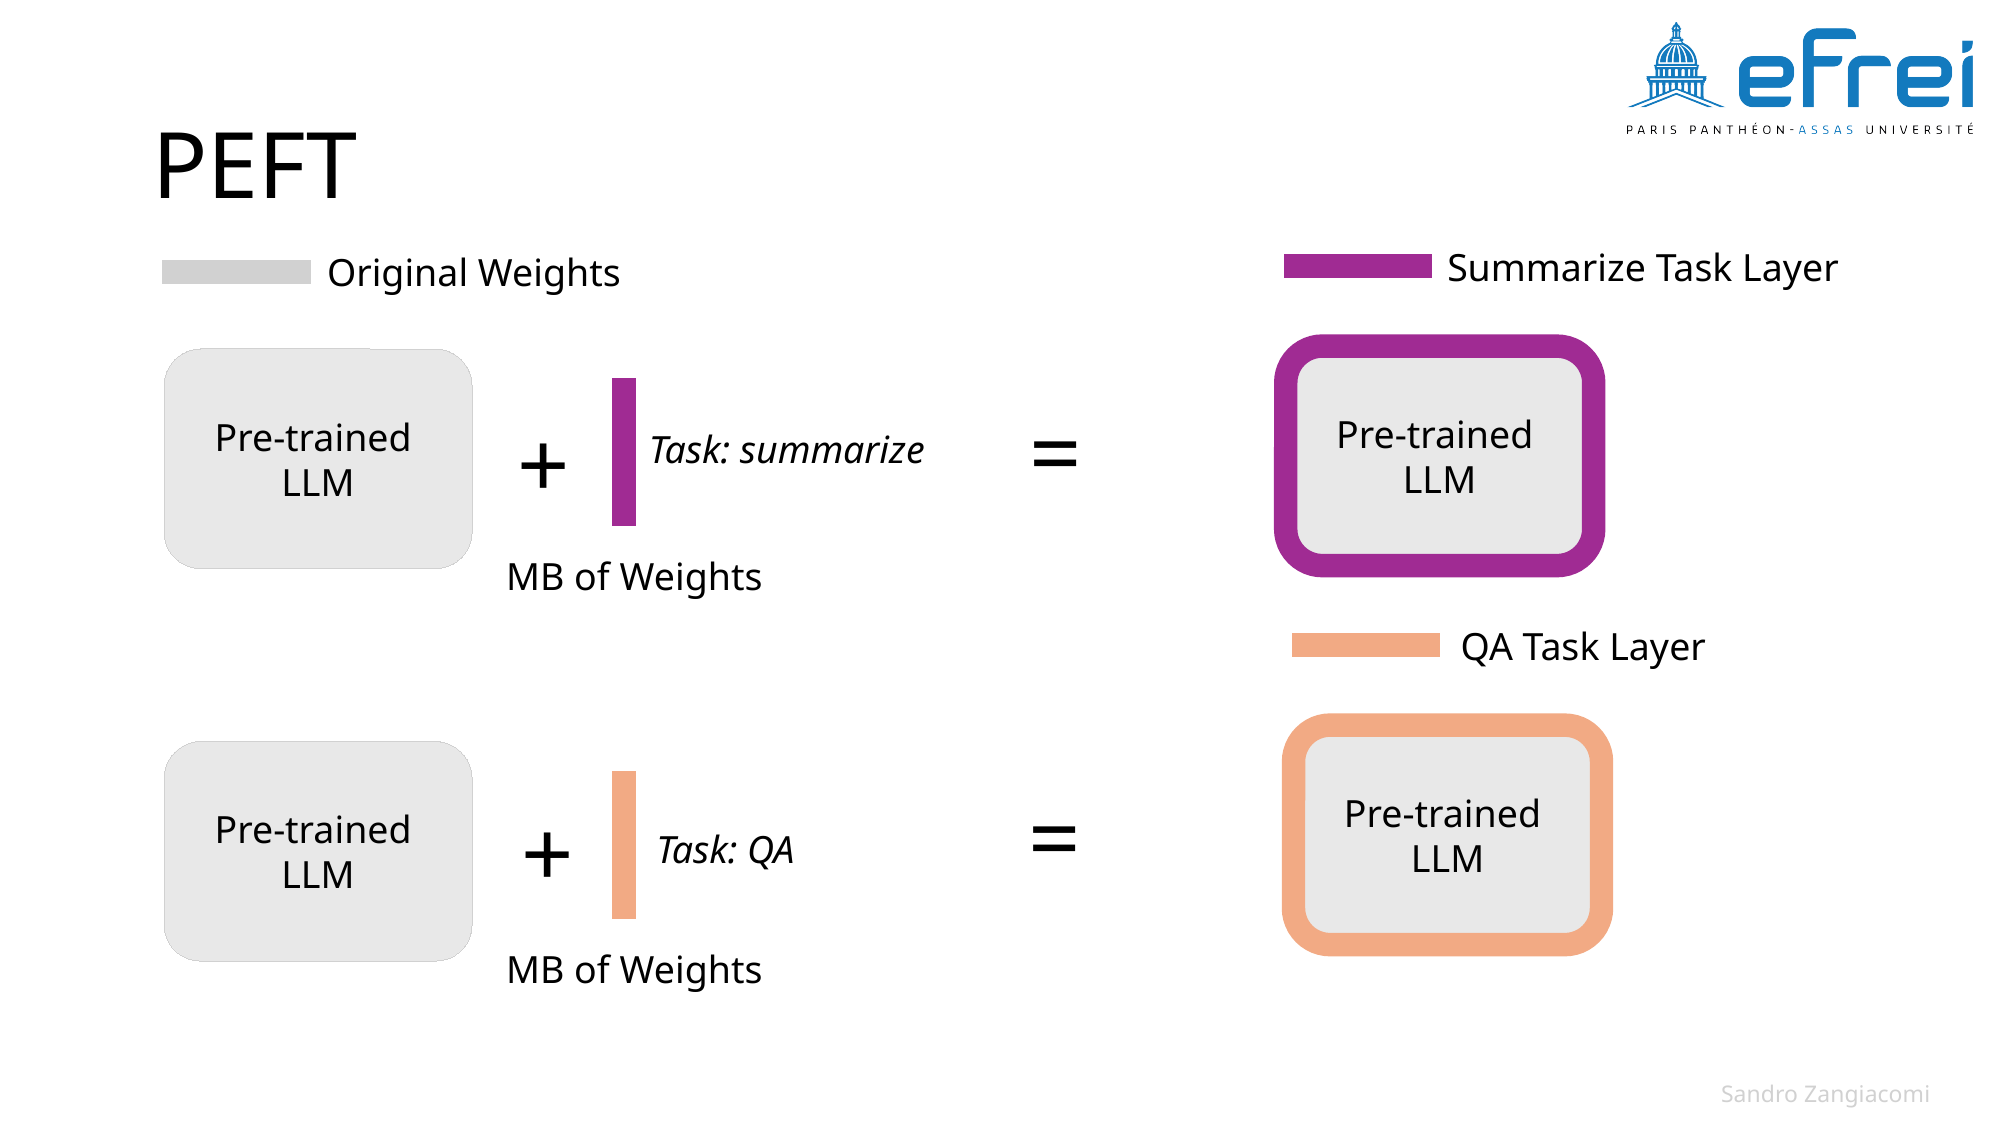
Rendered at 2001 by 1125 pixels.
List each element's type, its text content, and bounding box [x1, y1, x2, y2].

text_box QA Task Layer [1445, 615, 1721, 675]
title PEFT [137, 59, 401, 278]
text_box + [506, 788, 589, 914]
text_box Task: QA [641, 818, 810, 879]
text_box Task: summarize [634, 418, 940, 479]
text_box Pre-trained LLM [1291, 723, 1604, 947]
text_box [1292, 633, 1440, 657]
text_box Pre-trained LLM [1284, 344, 1596, 568]
text_box Pre-trained LLM [162, 347, 474, 571]
text_box = [1015, 387, 1066, 512]
text_box [612, 771, 636, 919]
text_box MB of Weights [491, 938, 778, 998]
text_box Original Weights [312, 241, 636, 302]
picture [1627, 22, 1973, 134]
text_box [162, 260, 311, 284]
text_box = [1014, 772, 1097, 897]
text_box [612, 378, 636, 526]
text_box Pre-trained LLM [162, 739, 474, 963]
text_box MB of Weights [491, 545, 778, 606]
text_box + [502, 399, 585, 525]
text_box Summarize Task Layer [1432, 236, 1854, 296]
text_box [1284, 254, 1432, 278]
